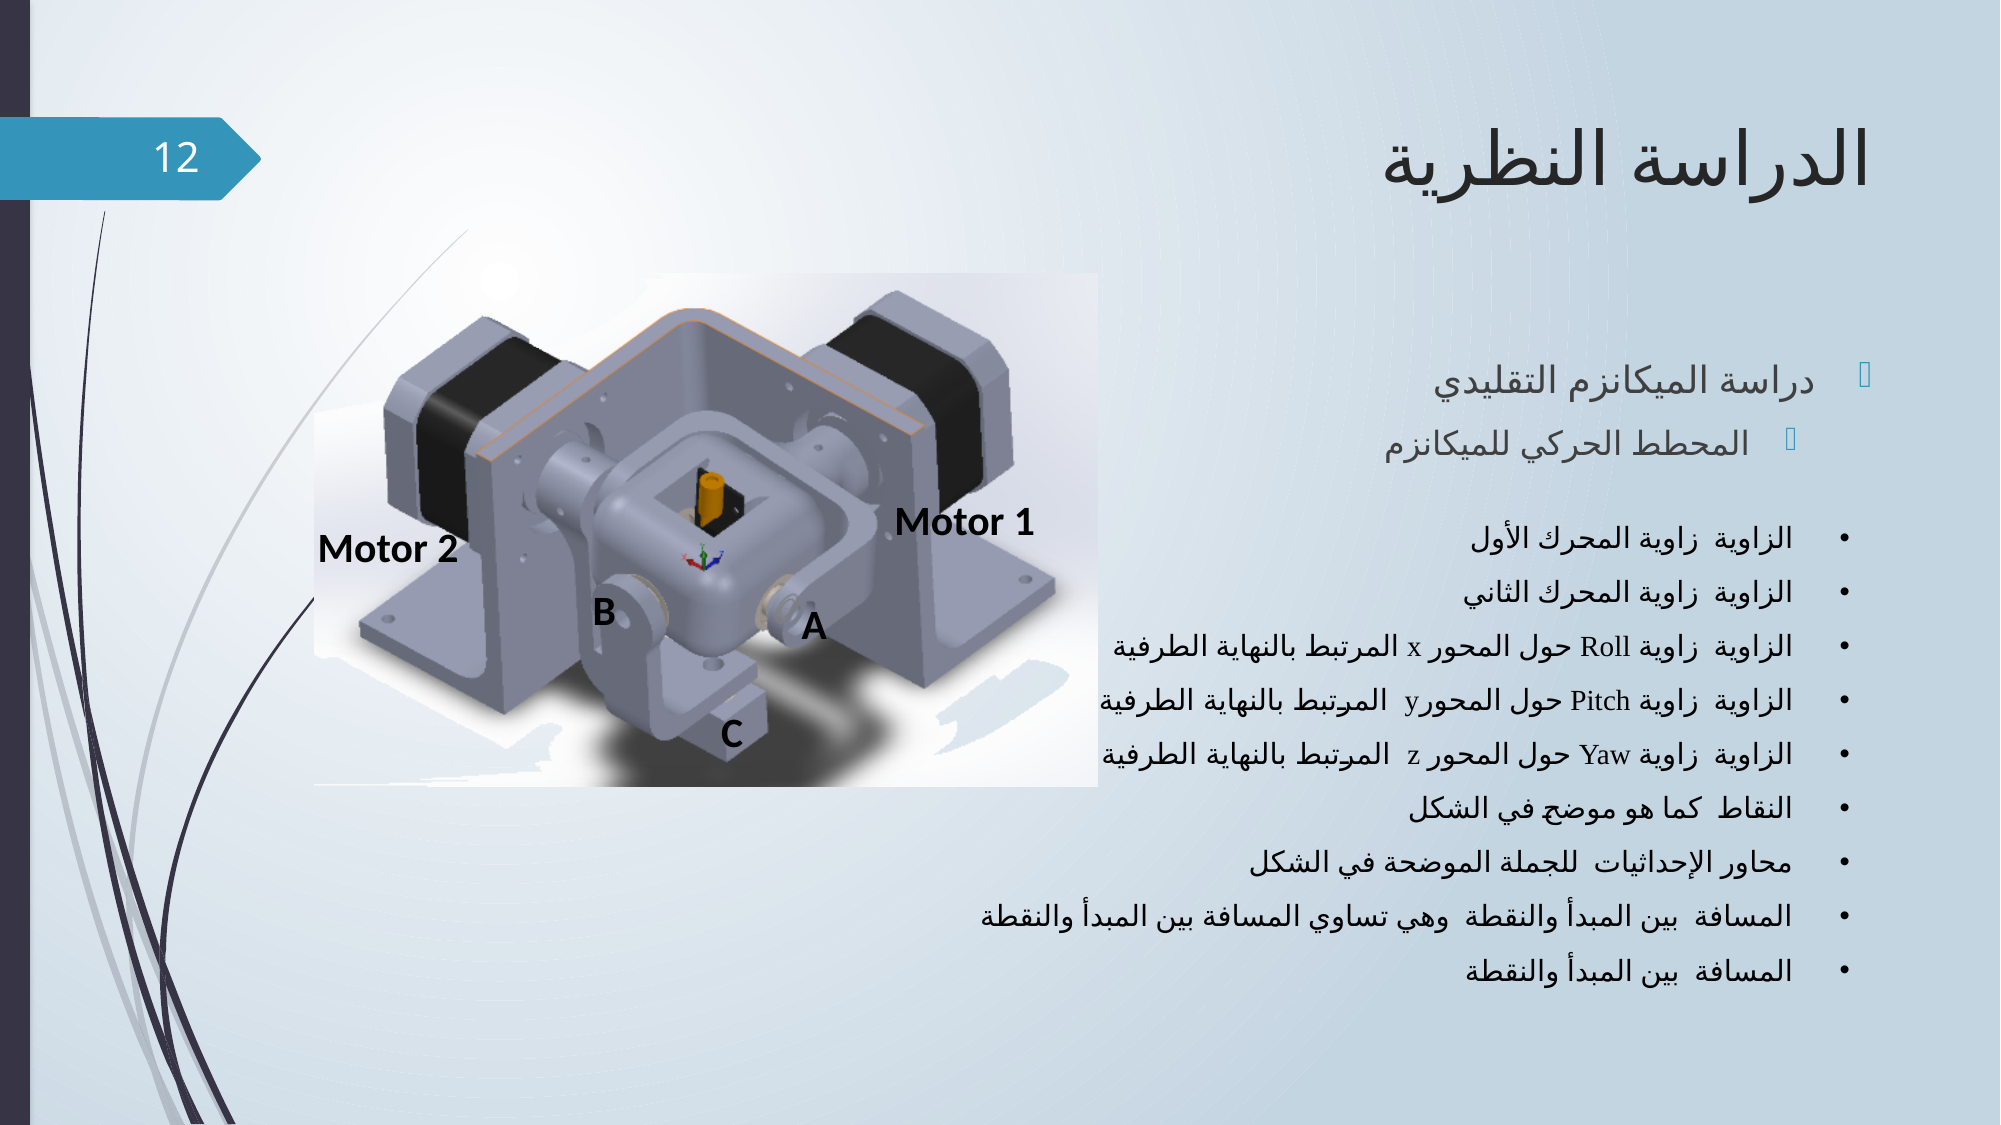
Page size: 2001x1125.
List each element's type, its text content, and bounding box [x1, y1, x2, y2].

title الدراسة النظرية [425, 102, 1888, 313]
slide_number 11 [87, 129, 216, 190]
list دراسة الميكانزم التقليدي المحطط الحركي للميكانزم [424, 348, 1888, 969]
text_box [302, 272, 1098, 788]
